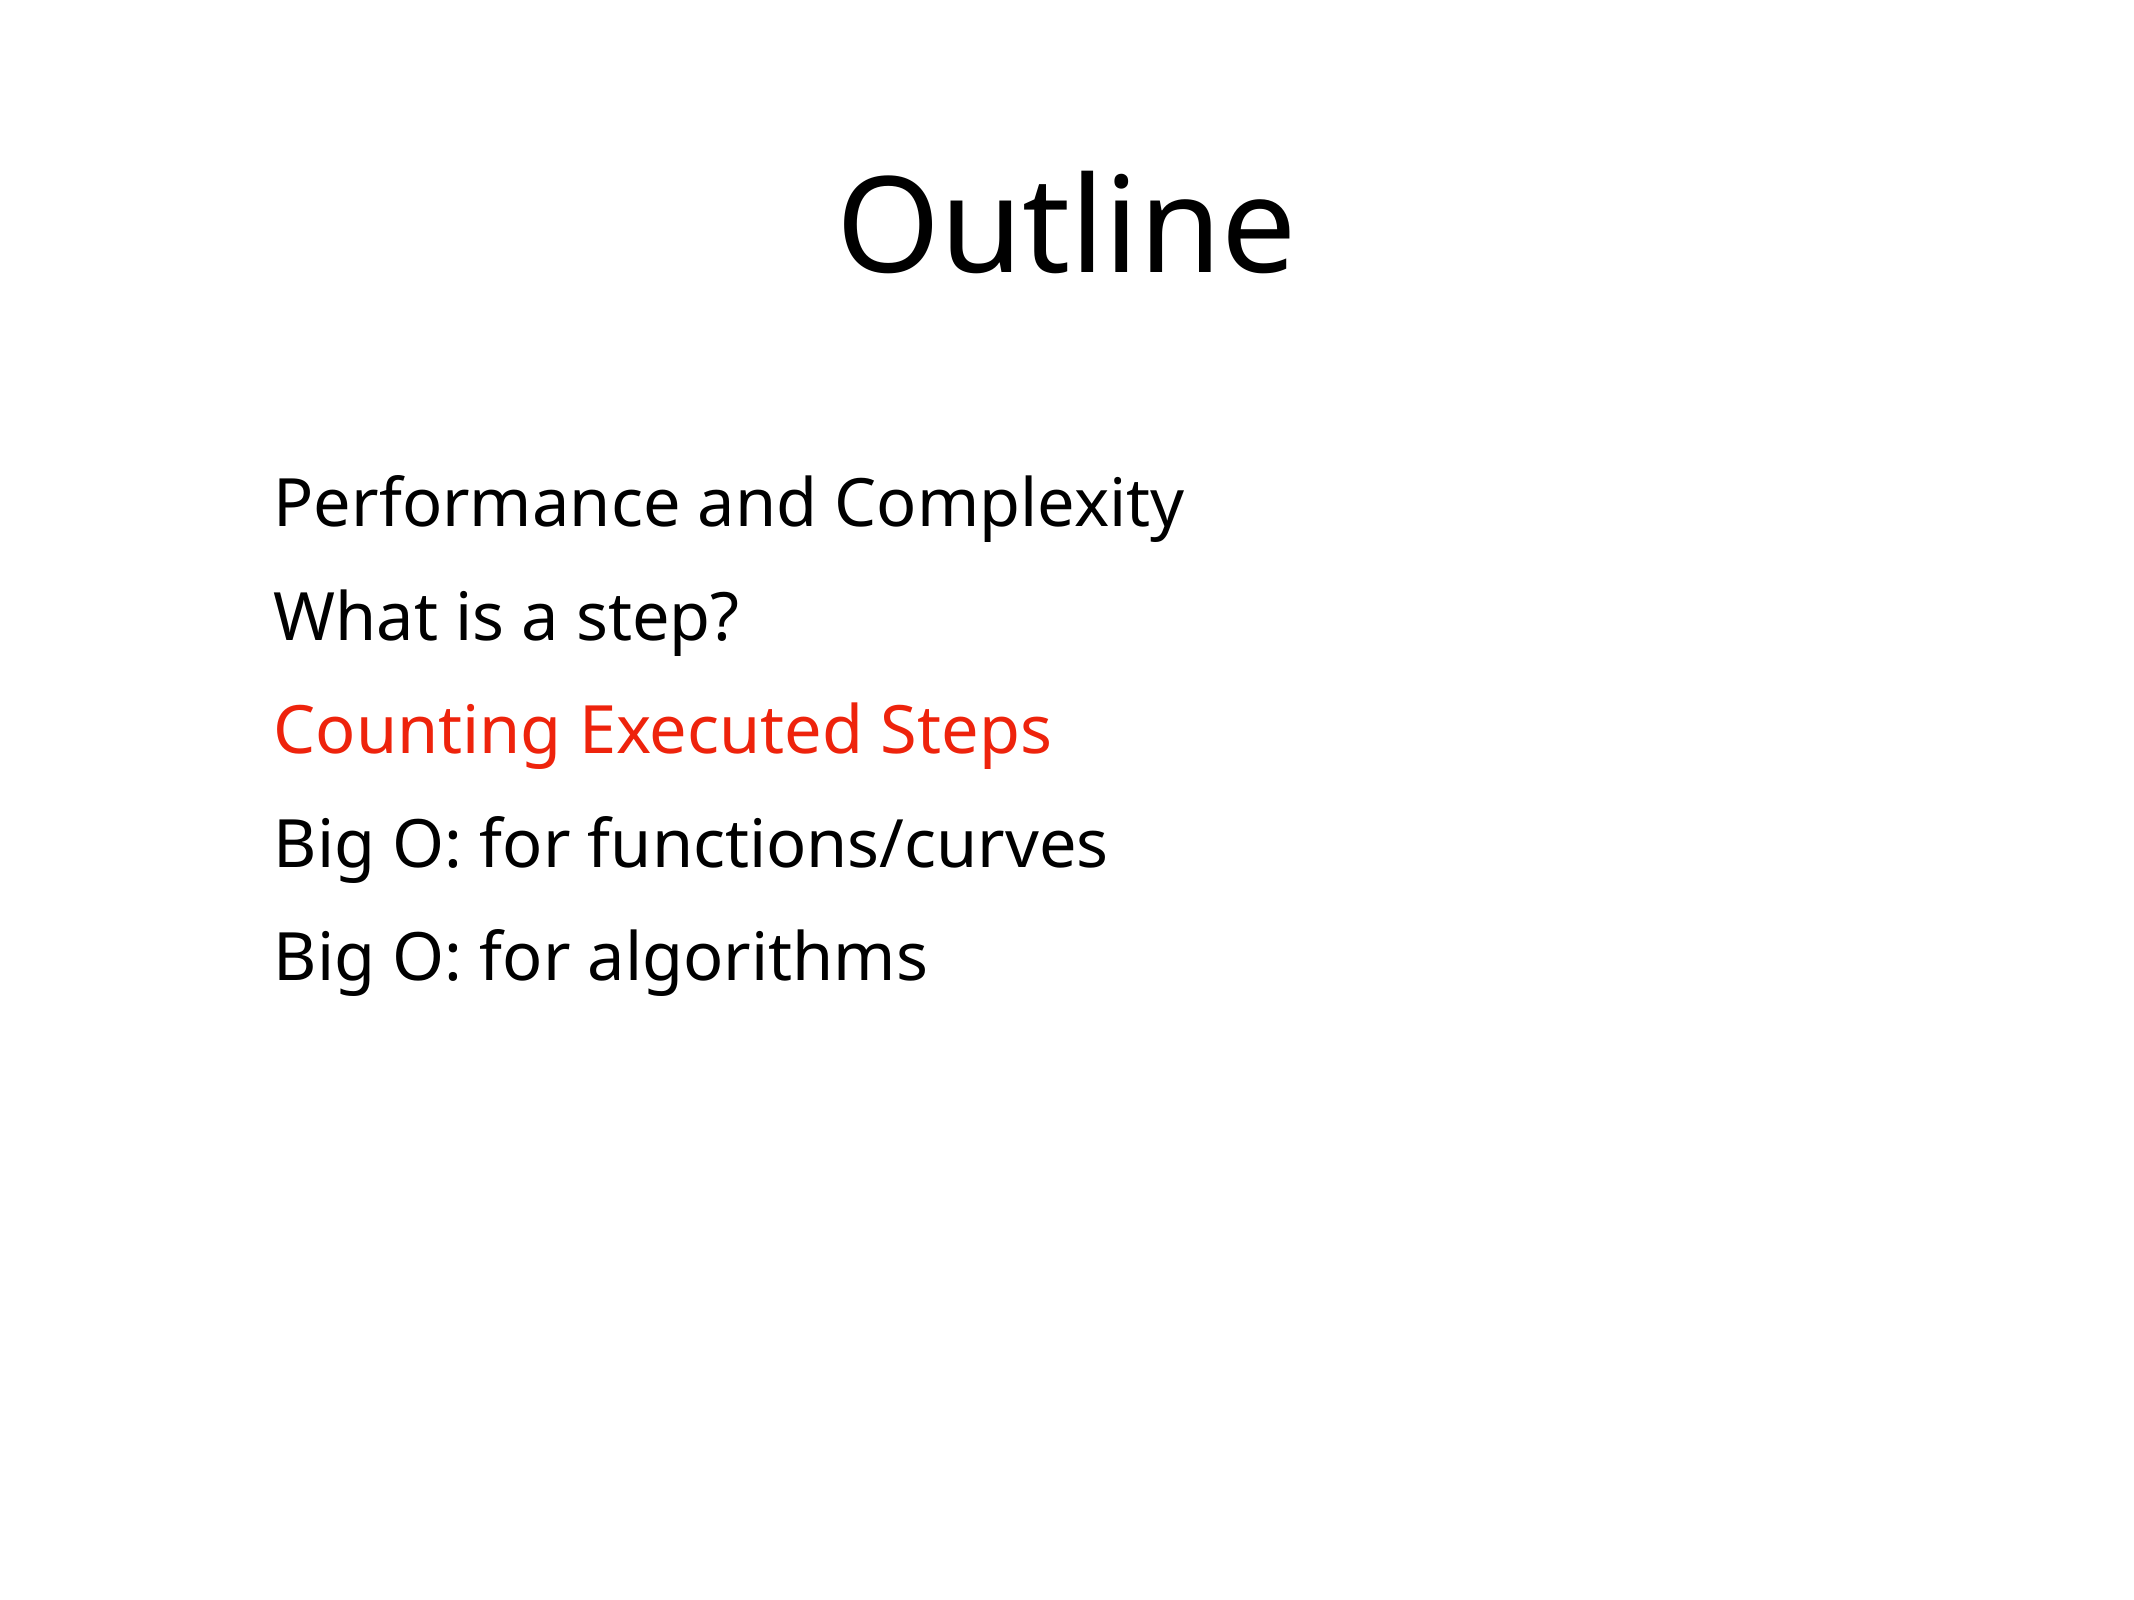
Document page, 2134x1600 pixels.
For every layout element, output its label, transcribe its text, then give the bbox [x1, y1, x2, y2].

text_box Performance and Complexity What is a step? Counting Executed Steps Big O: for functions/curves Big O: for algorithms [265, 451, 1840, 1412]
title Outline [378, 21, 1755, 417]
